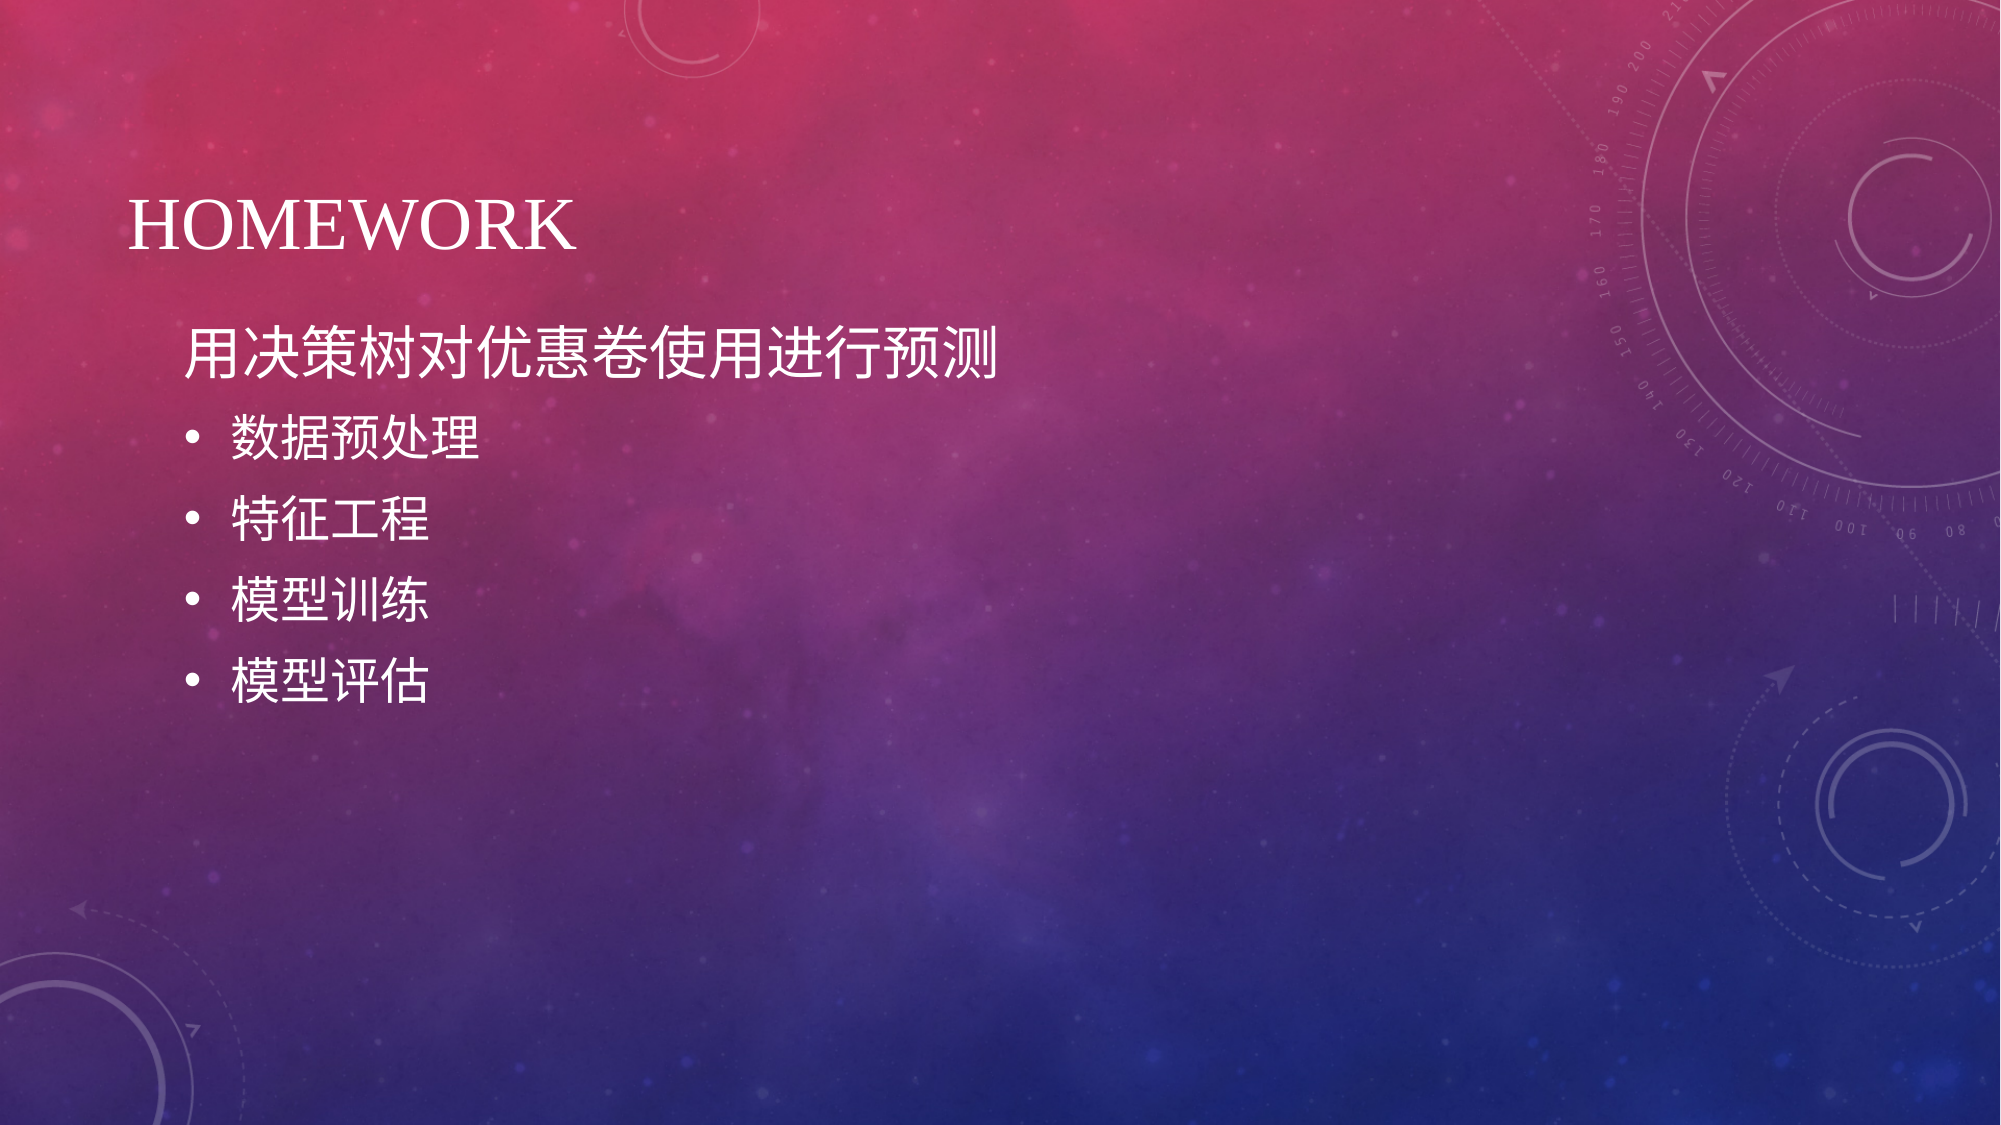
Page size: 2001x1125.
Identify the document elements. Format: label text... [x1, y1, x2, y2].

picture [0, 0, 2001, 1125]
list 用决策树对优惠卷使用进行预测 数据预处理 特征工程 模型训练 模型评估 [169, 279, 1831, 878]
title homework [112, 99, 1775, 339]
